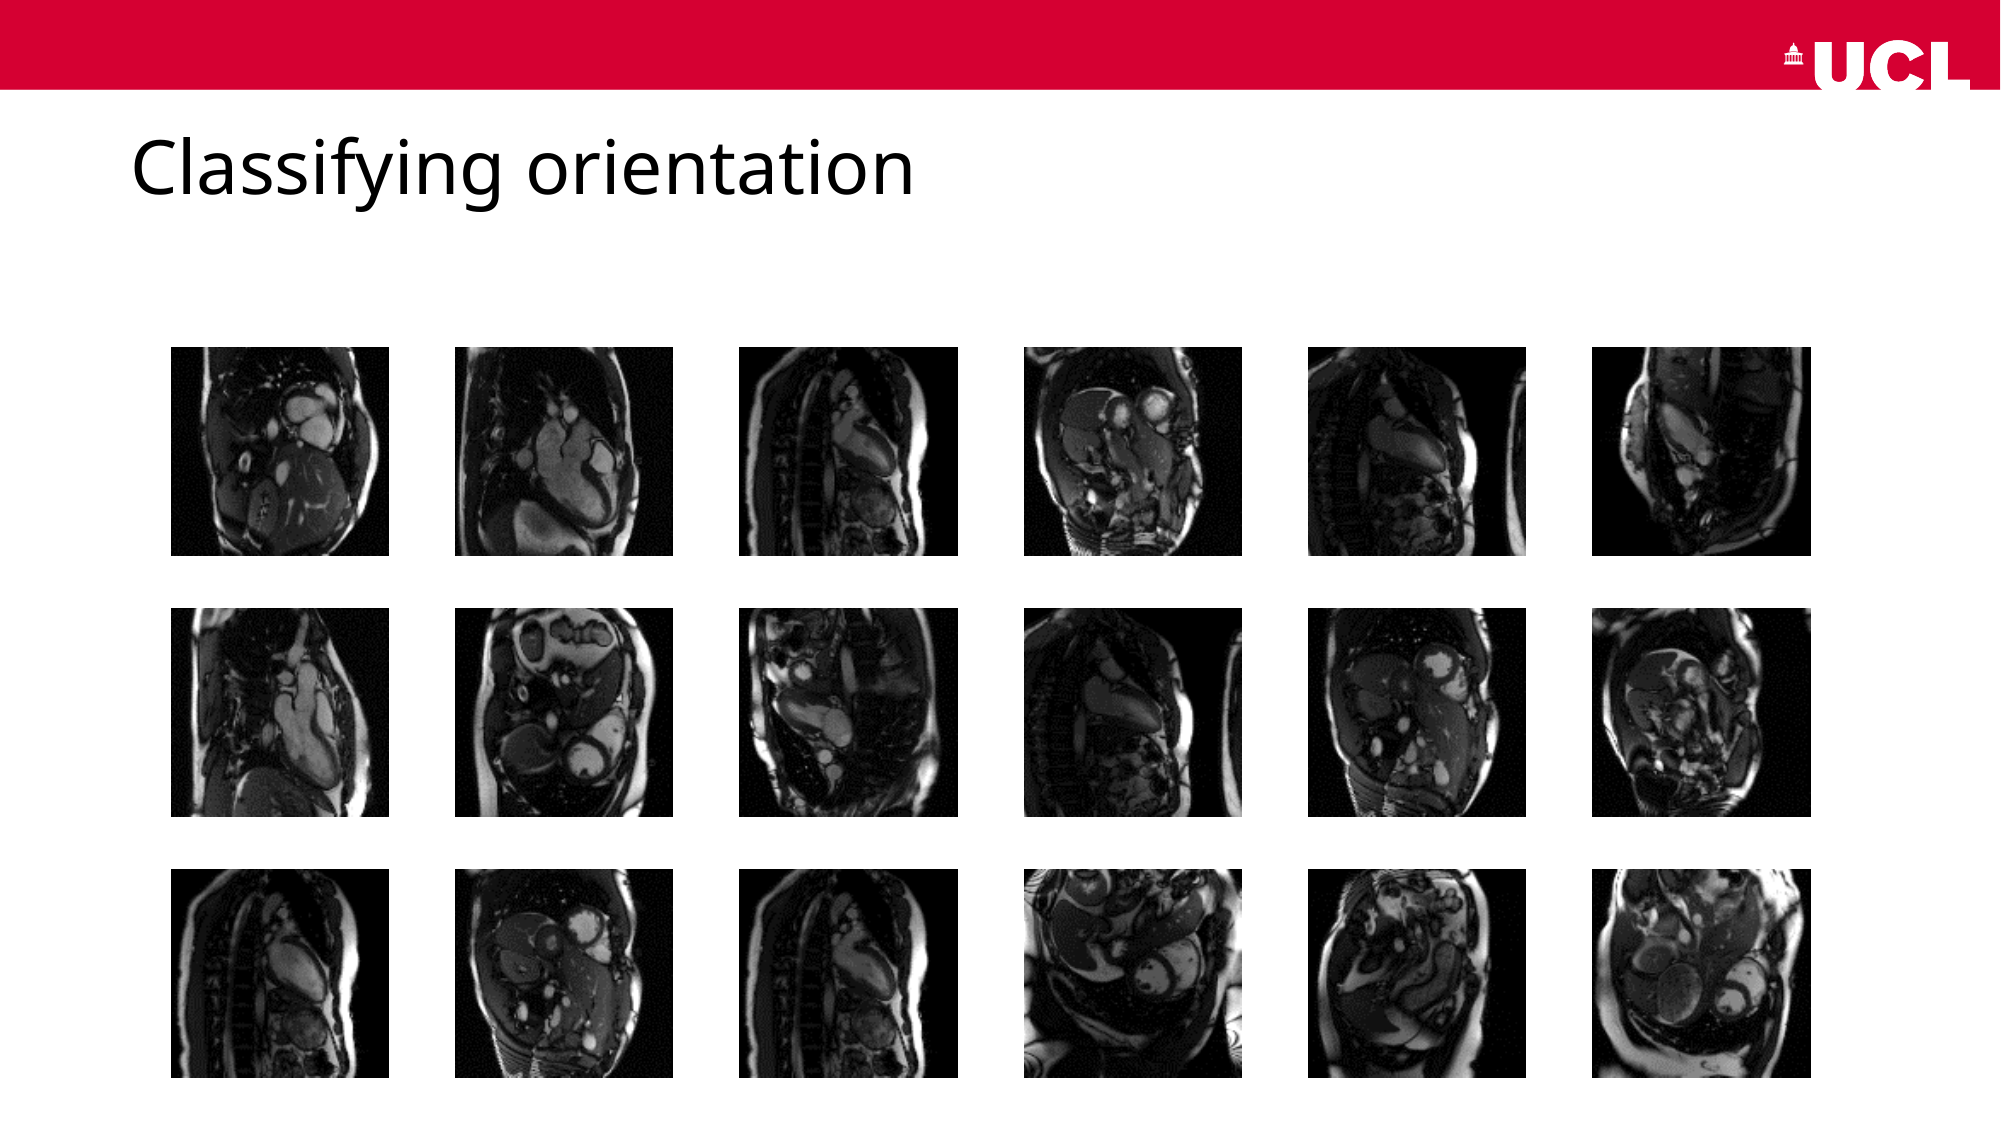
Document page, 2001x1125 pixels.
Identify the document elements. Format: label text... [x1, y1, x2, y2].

picture [0, 0, 2001, 90]
text_box Classifying orientation [115, 122, 1841, 275]
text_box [171, 347, 1811, 1078]
